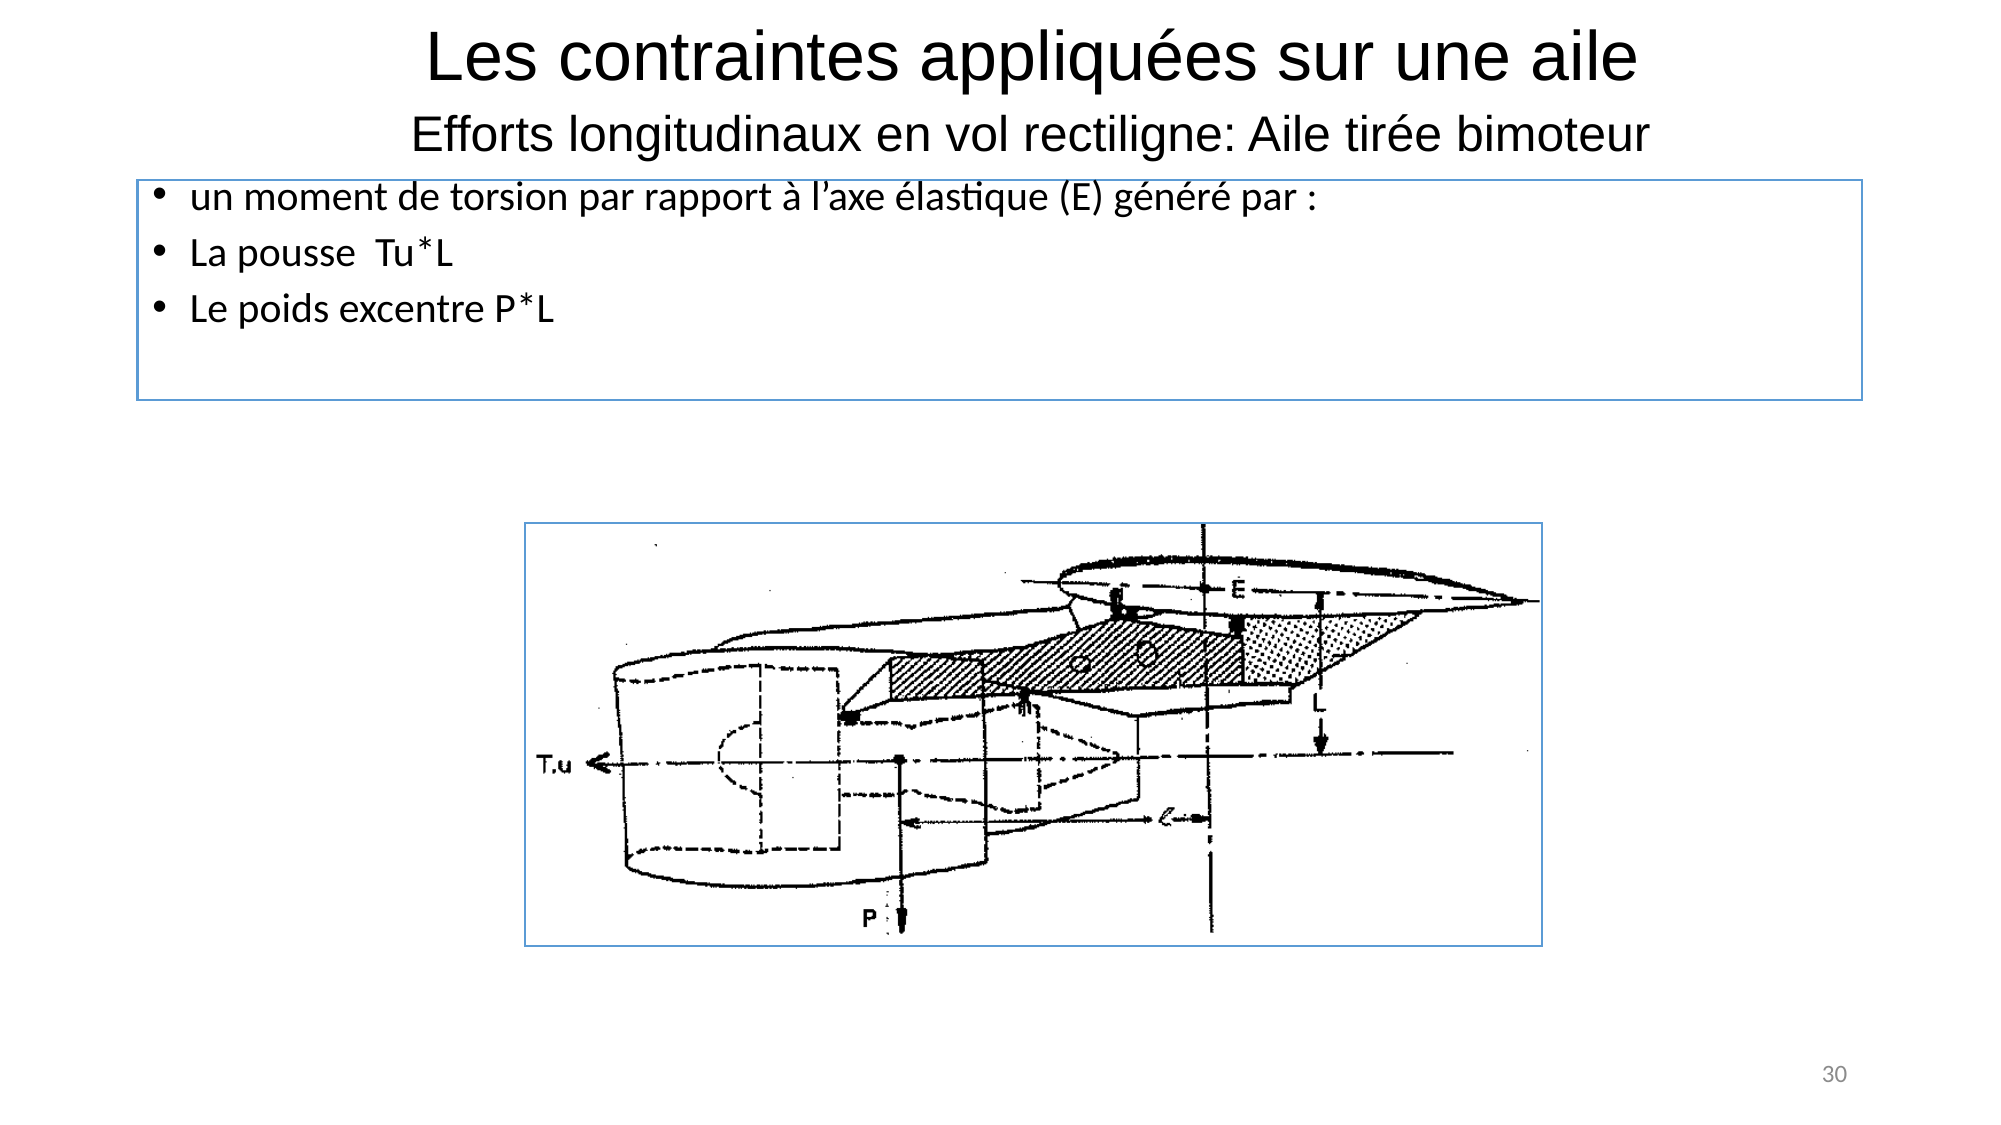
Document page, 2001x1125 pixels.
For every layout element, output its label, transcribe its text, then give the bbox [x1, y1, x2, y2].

text_box Les contraintes appliquées sur une aile [321, 3, 1746, 93]
text_box Efforts longitudinaux en vol rectiligne: Aile tirée bimoteur [238, 93, 1749, 169]
list un moment de torsion par rapport à l’axe élastique (E) généré par : La pousse Tu*L Le poids excentre P*L [136, 179, 1863, 401]
picture [525, 524, 1542, 945]
slide_number 30 [1412, 1042, 1863, 1103]
